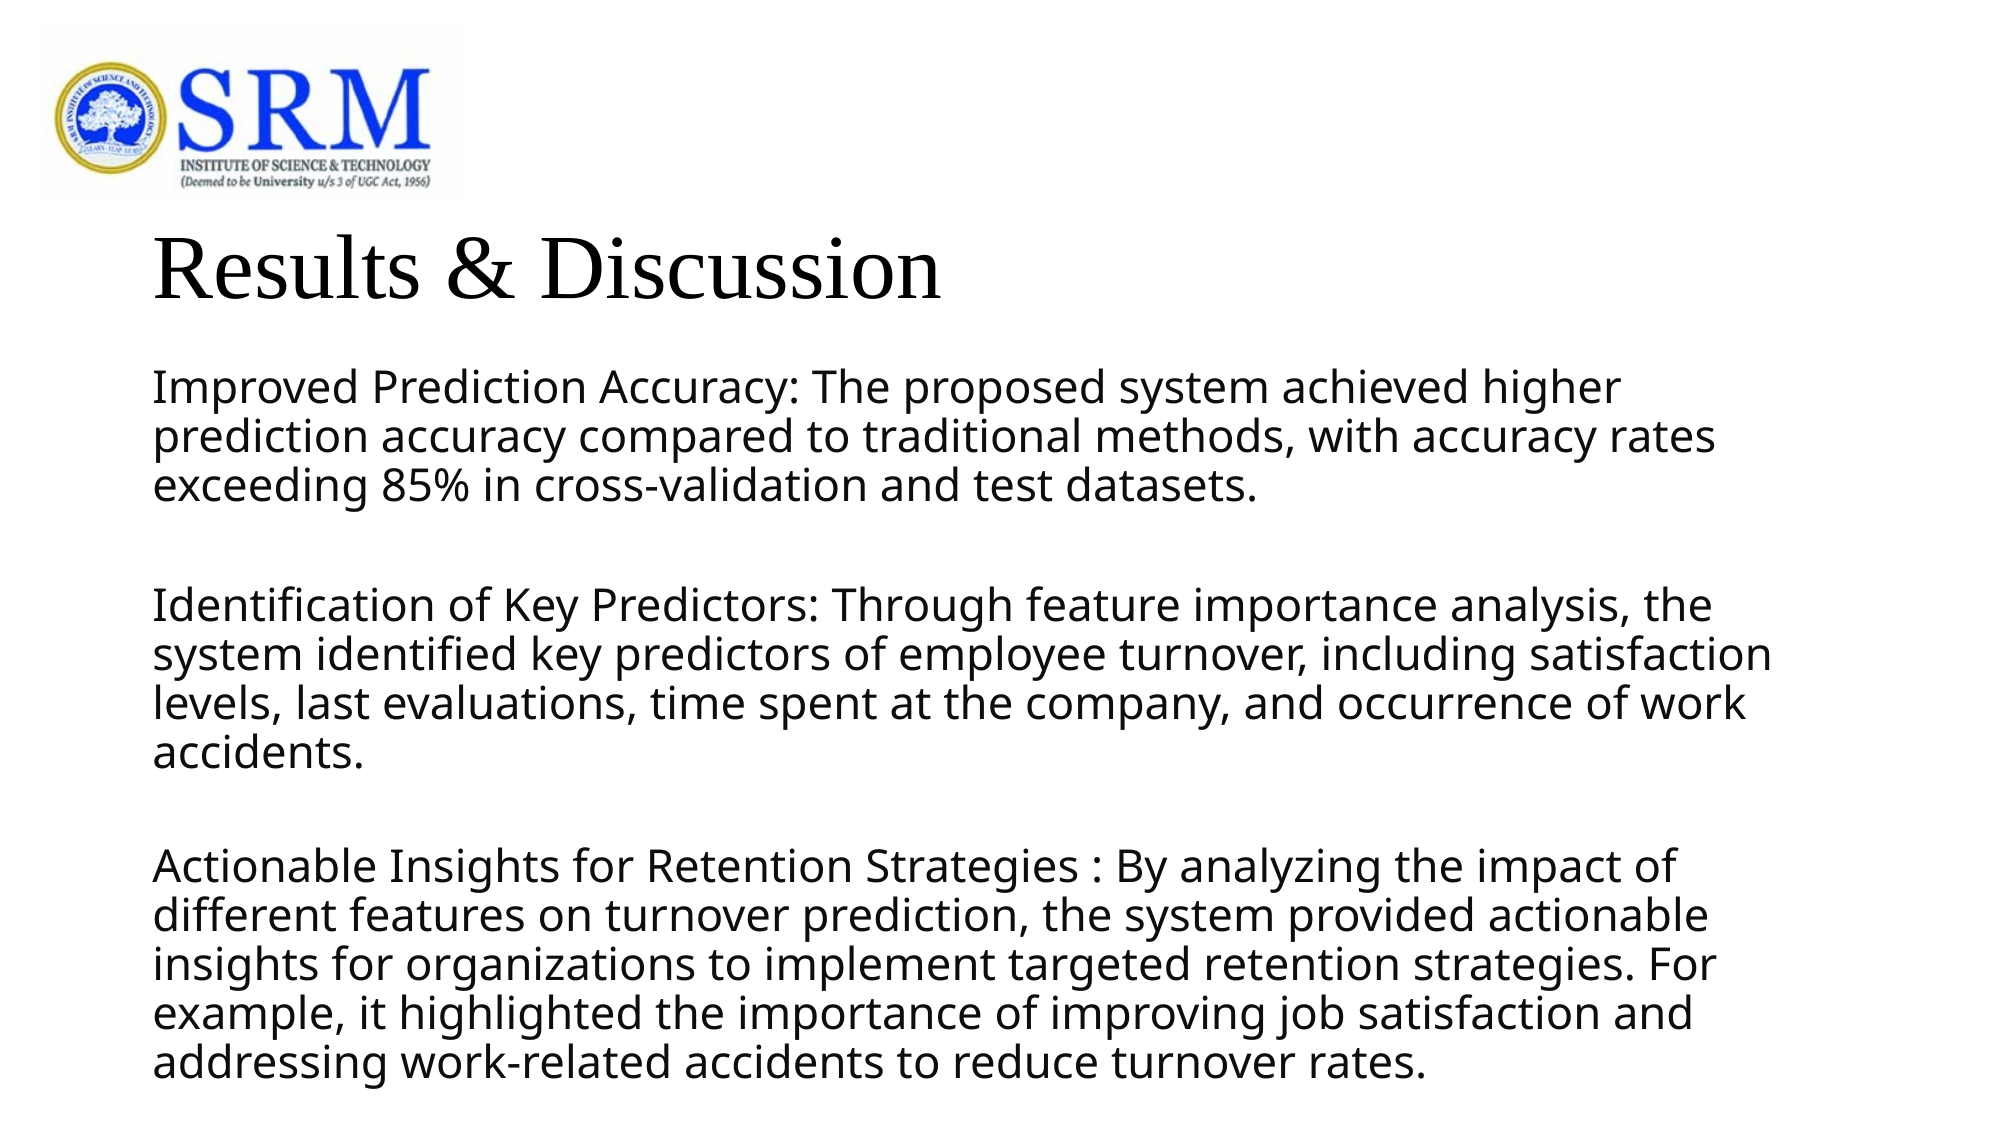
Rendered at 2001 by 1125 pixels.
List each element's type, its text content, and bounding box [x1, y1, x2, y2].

title Results & Discussion [137, 181, 1863, 357]
picture [37, 26, 463, 203]
list Improved Prediction Accuracy: The proposed system achieved higher prediction accuracy compared to traditional methods, with accuracy rates exceeding 85% in cross-validation and test datasets. Identification of Key Predictors: Through feature importance analysis, the system identified key predictors of employee turnover, including satisfaction levels, last evaluations, time spent at the company, and occurrence of work accidents. Actionable Insights for Retention Strategies : By analyzing the impact of different features on turnover prediction, the system provided actionable insights for organizations to implement targeted retention strategies. For example, it highlighted the importance of improving job satisfaction and addressing work-related accidents to reduce turnover rates. [137, 357, 1863, 1099]
